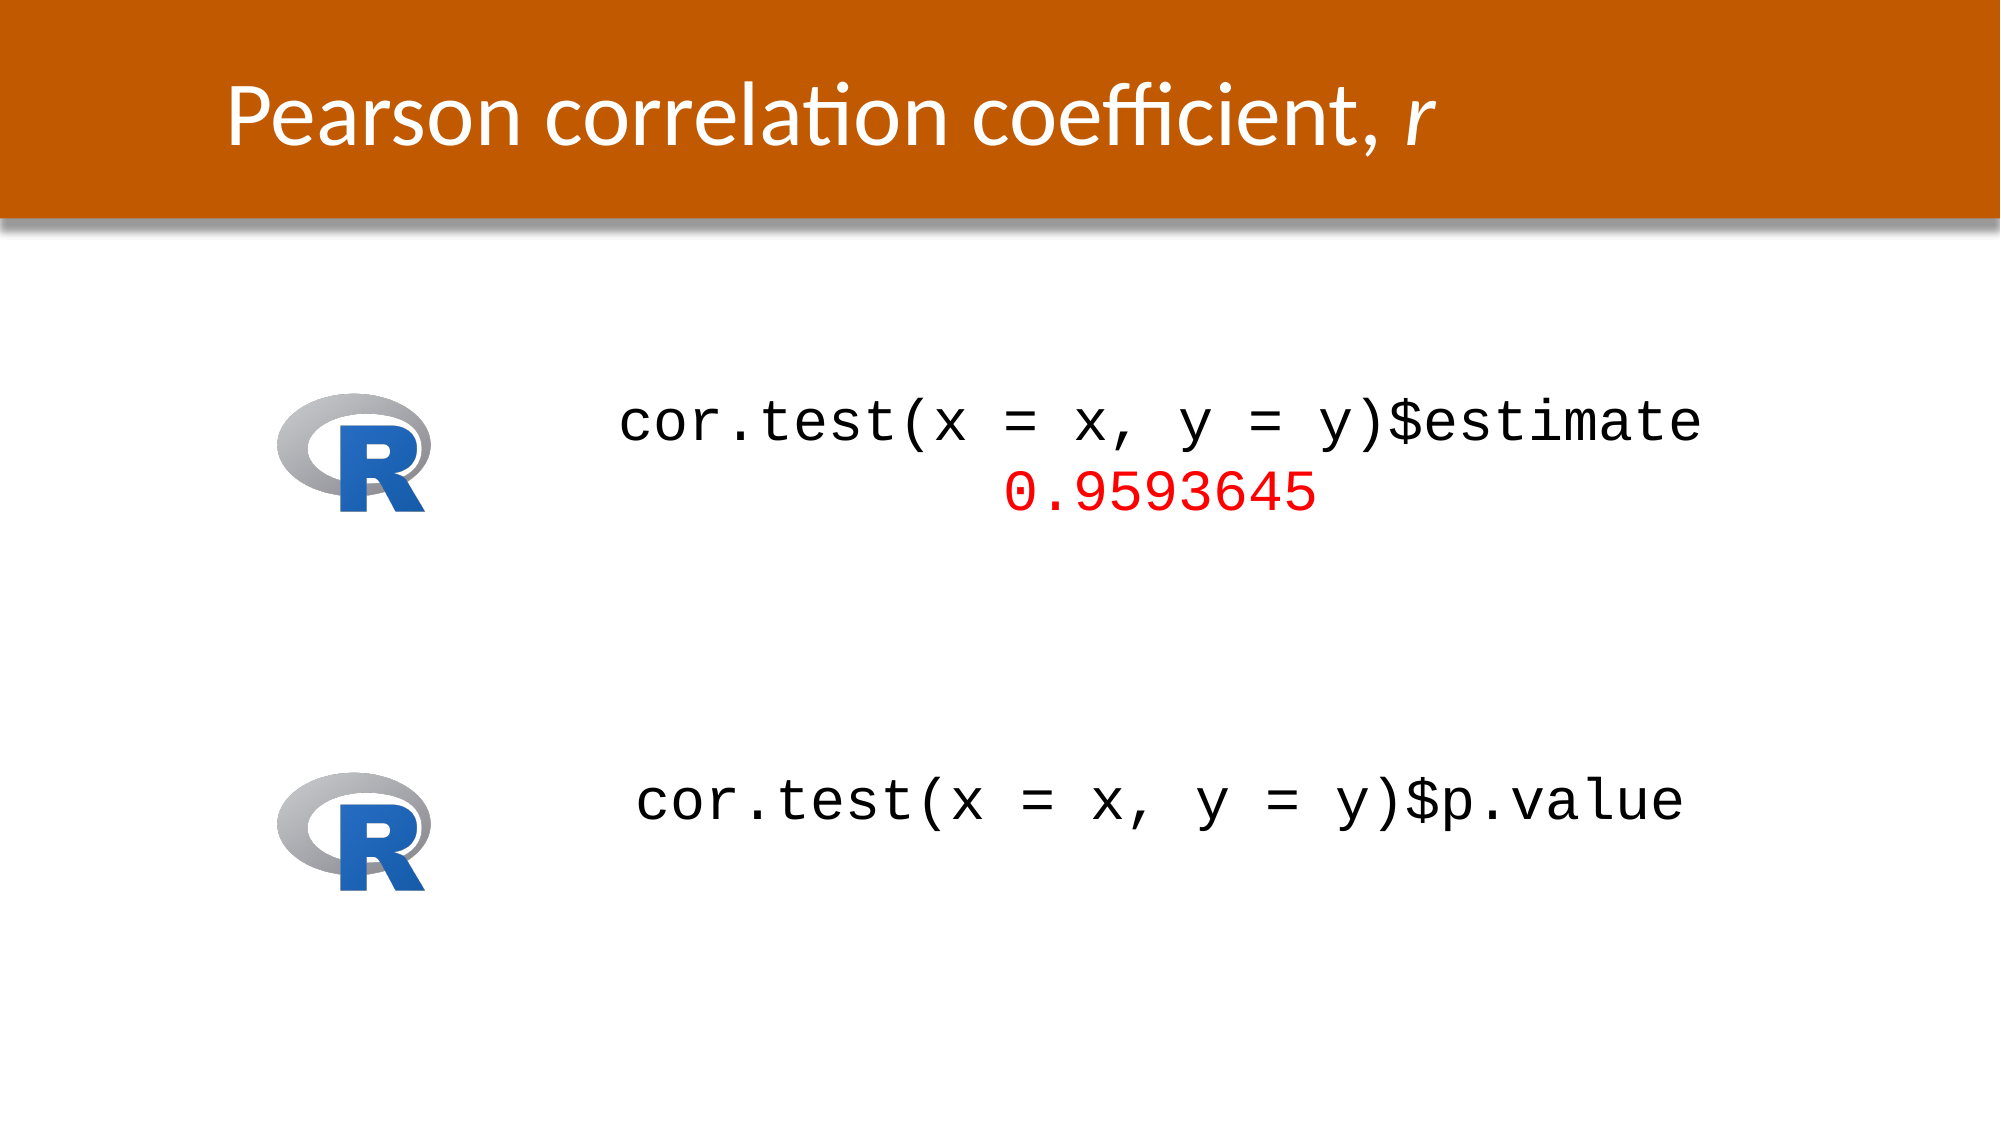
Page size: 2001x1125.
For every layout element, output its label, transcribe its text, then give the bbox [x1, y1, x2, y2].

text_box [277, 374, 1723, 531]
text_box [277, 753, 1705, 891]
text_box [0, 0, 2000, 219]
text_box Pearson correlation coefficient, r [210, 17, 2000, 201]
